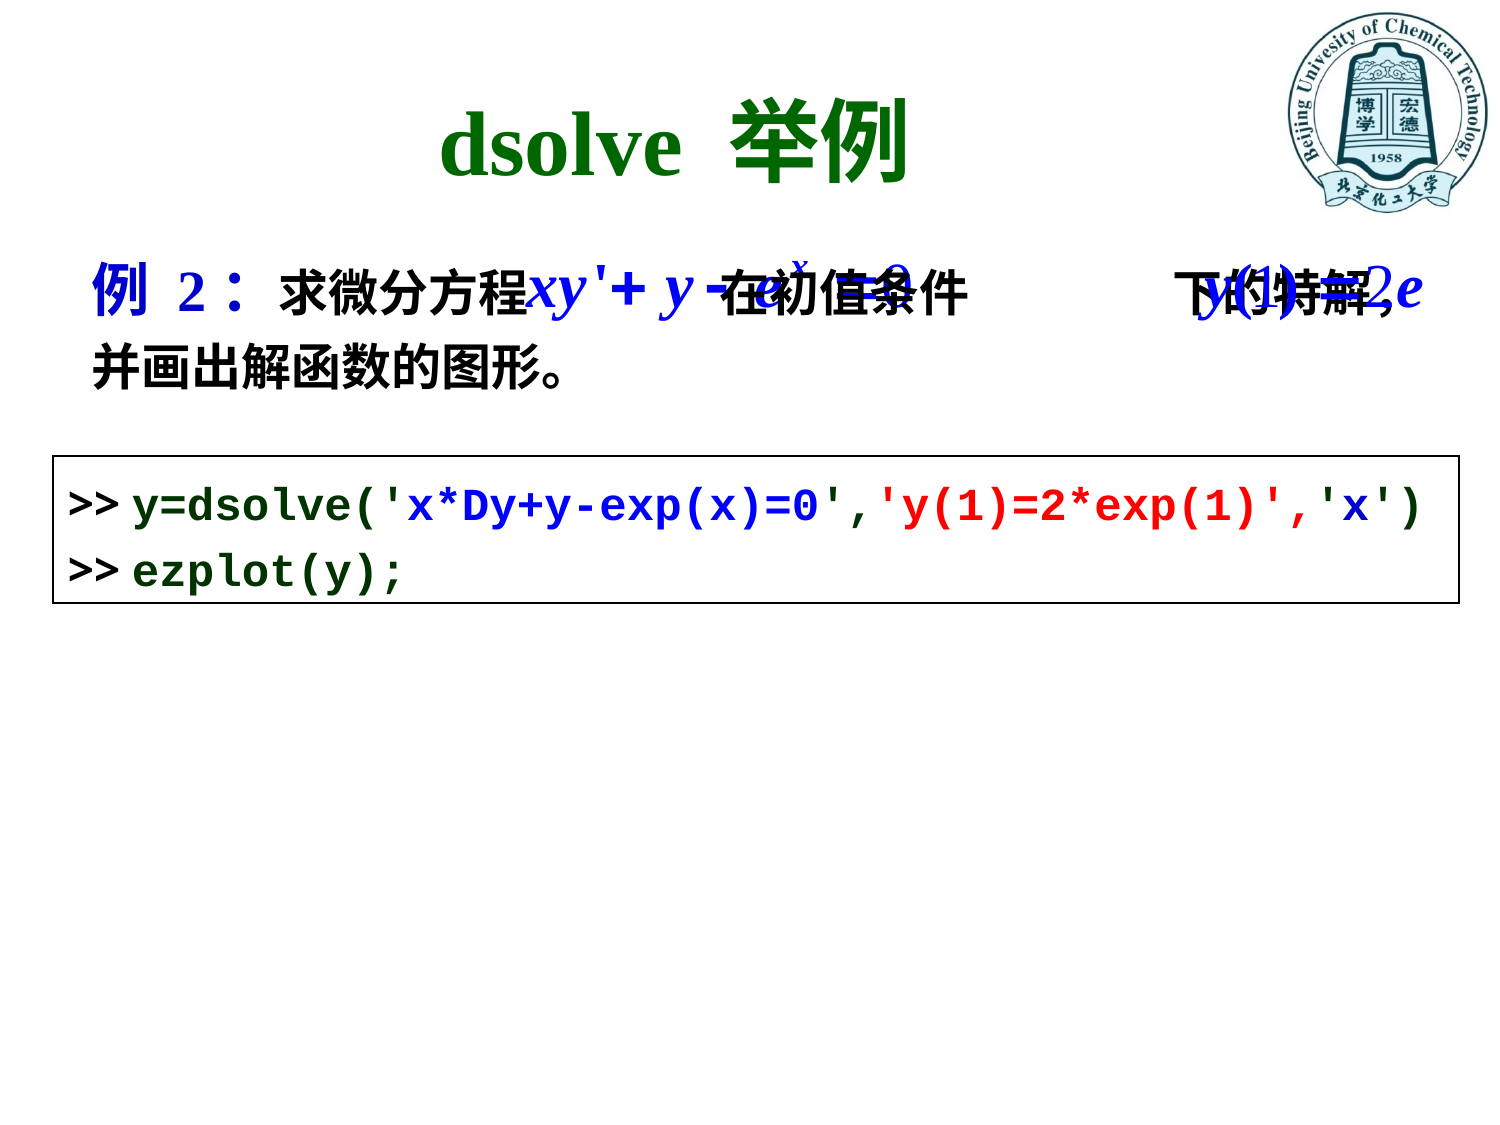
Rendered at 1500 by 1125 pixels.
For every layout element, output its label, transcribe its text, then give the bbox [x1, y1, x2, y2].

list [1187, 249, 1438, 334]
title dsolve 举例 [0, 45, 1271, 233]
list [512, 237, 926, 335]
picture [1274, 0, 1500, 226]
text_box 例 2：求微分方程 在初值条件 下的特解，并画出解函数的图形。 [76, 231, 1440, 403]
text_box >> y=dsolve('x*Dy+y-exp(x)=0','y(1)=2*exp(1)','x') >> ezplot(y); [53, 456, 1459, 603]
